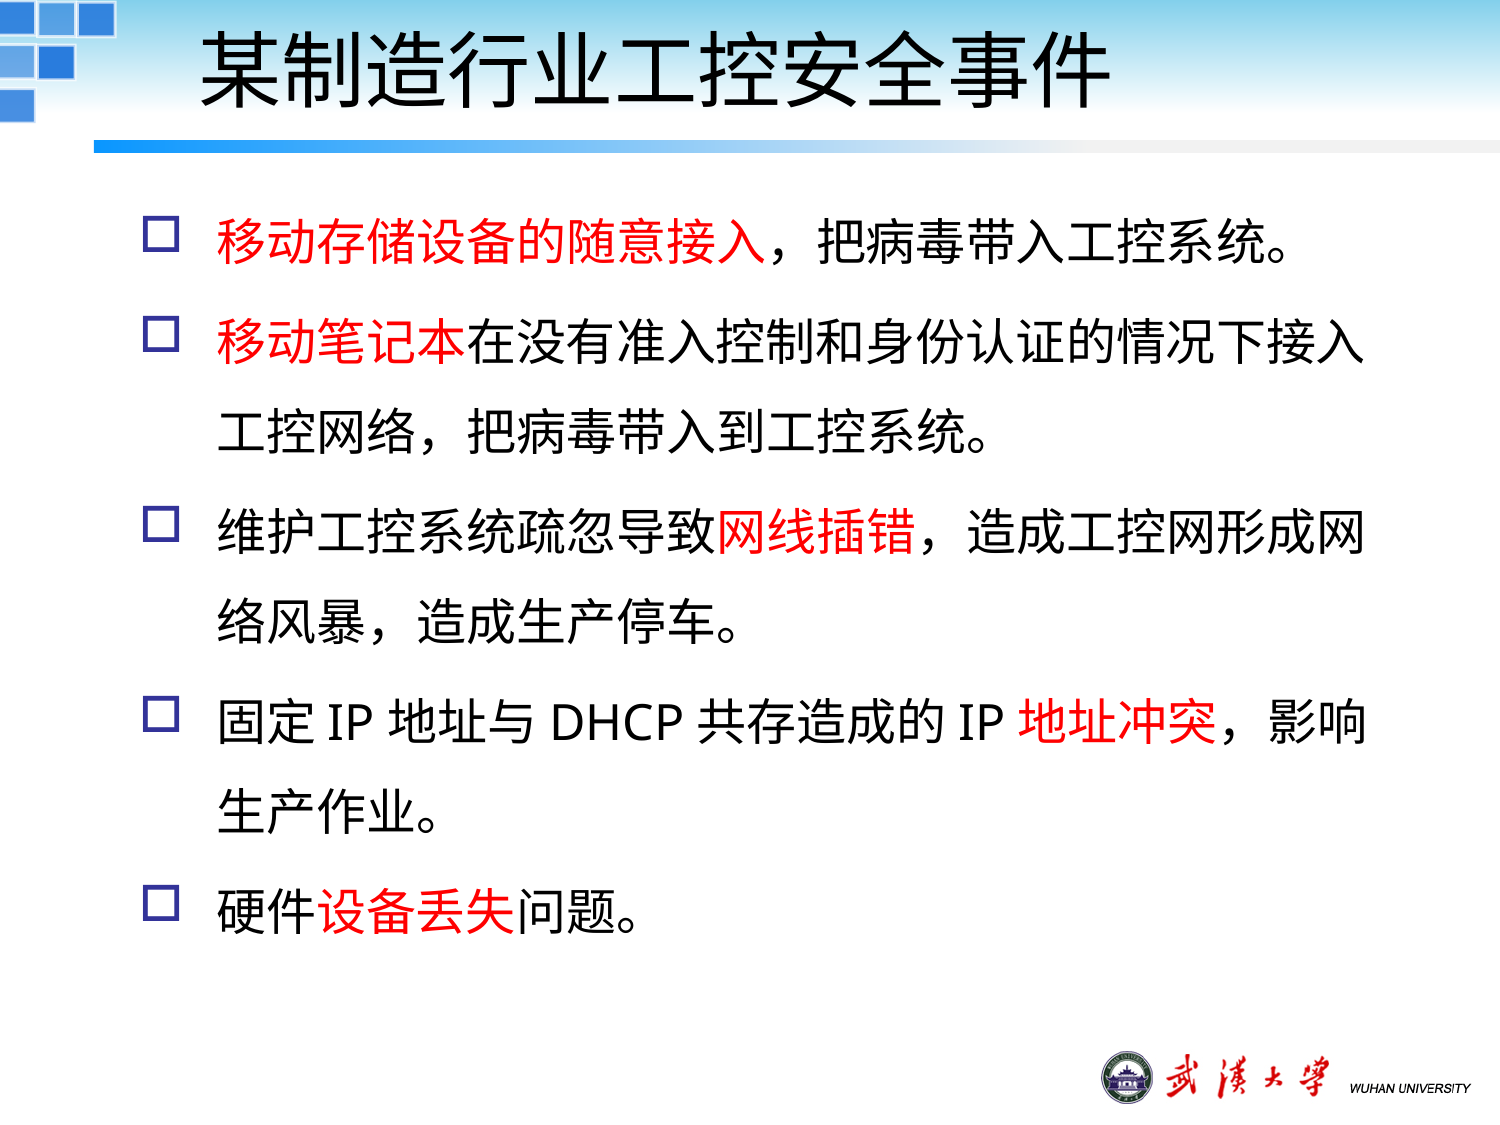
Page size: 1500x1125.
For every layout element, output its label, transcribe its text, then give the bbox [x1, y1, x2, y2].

picture [1072, 1046, 1500, 1115]
title 某制造行业工控安全事件 [183, 19, 1372, 119]
list 移动存储设备的随意接入，把病毒带入工控系统。 移动笔记本在没有准入控制和身份认证的情况下接入工控网络，把病毒带入到工控系统。 维护工控系统疏忽导致网线插错，造成工控网形成网络风暴，造成生产停车。 固定IP地址与DHCP共存造成的IP地址冲突，影响生产作业。 硬件设备丢失问题。 [123, 172, 1406, 953]
